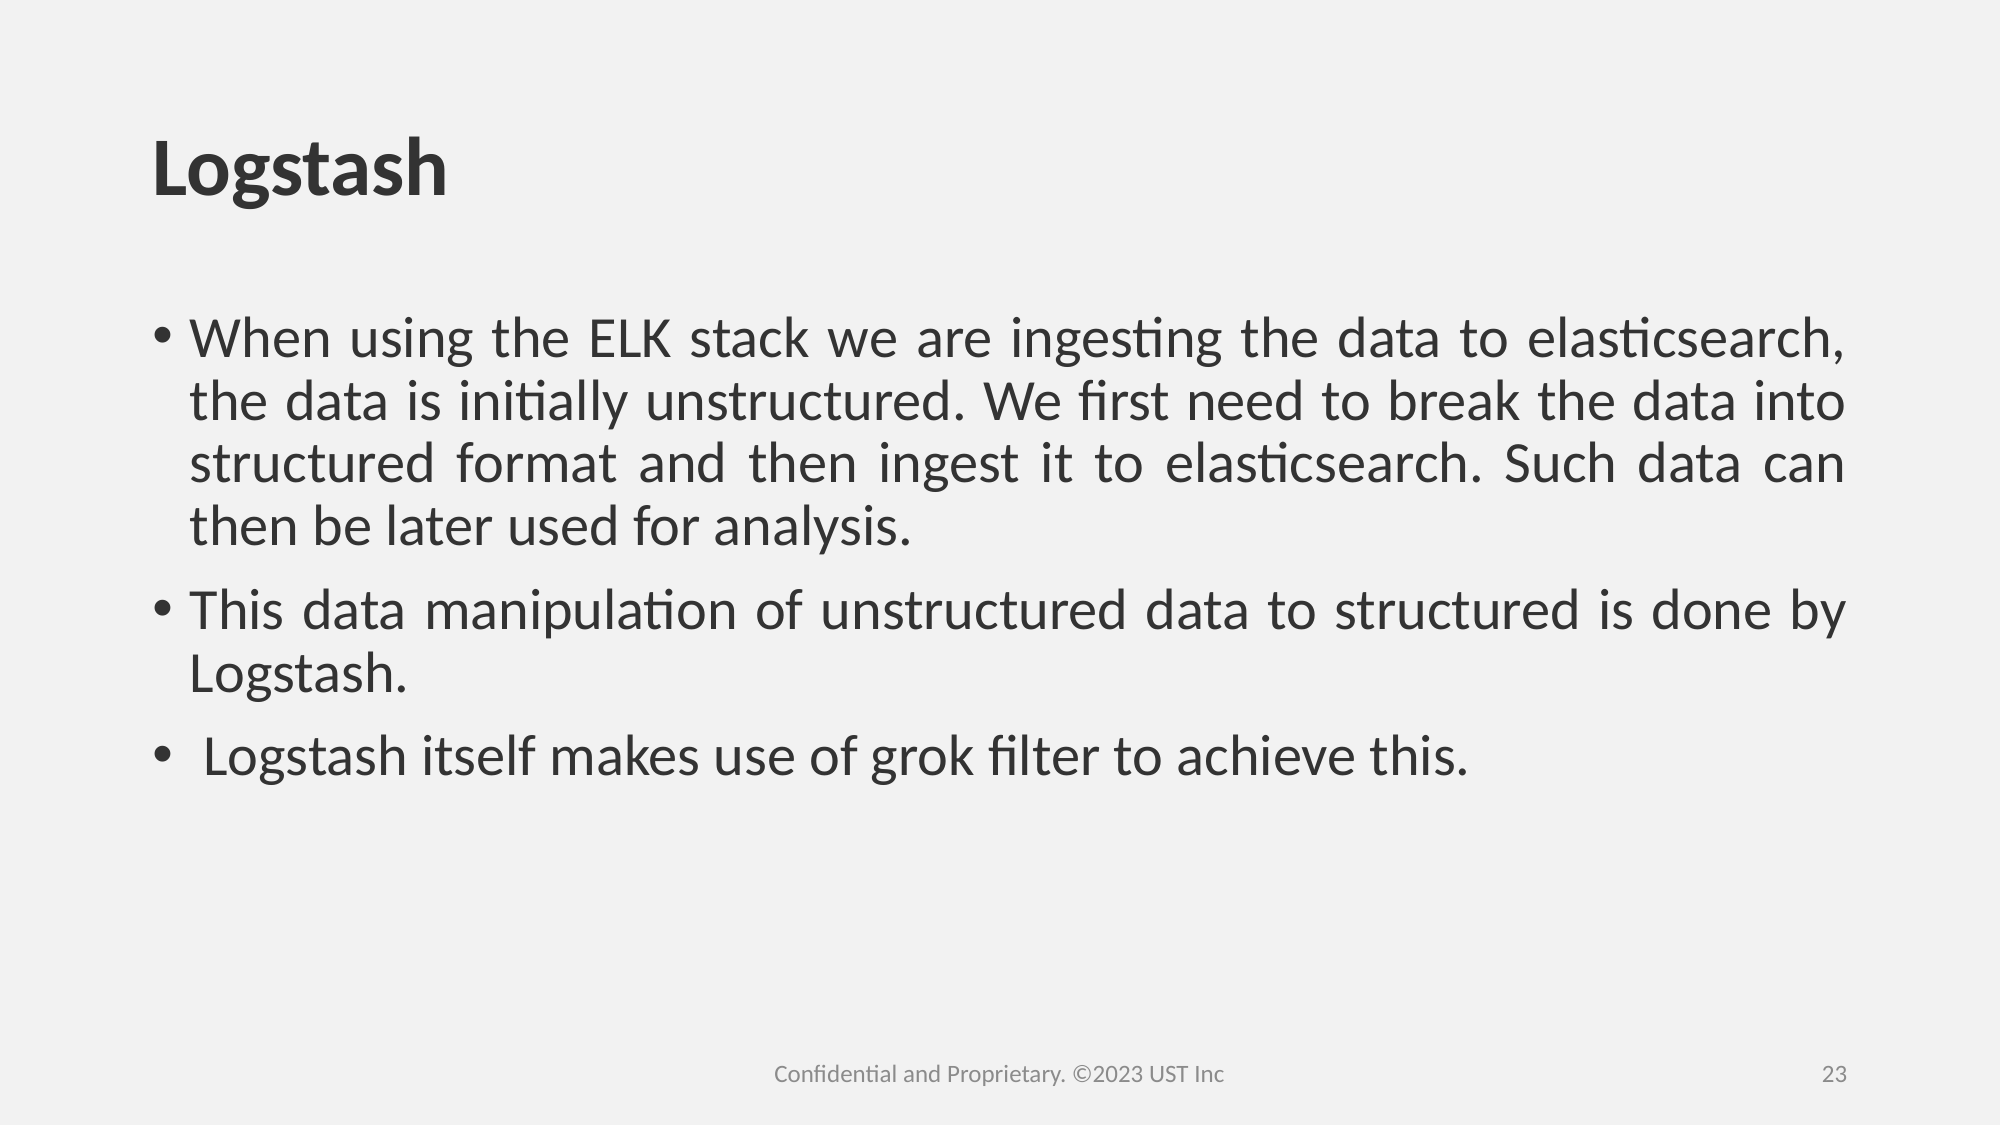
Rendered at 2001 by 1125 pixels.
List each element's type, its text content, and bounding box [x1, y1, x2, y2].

slide_number 23 [1412, 1042, 1863, 1103]
footer Confidential and Proprietary. ©2023 UST Inc [662, 1042, 1338, 1103]
list When using the ELK stack we are ingesting the data to elasticsearch, the data is initially unstructured. We first need to break the data into structured format and then ingest it to elasticsearch. Such data can then be later used for analysis. This data manipulation of unstructured data to structured is done by Logstash. Logstash itself makes use of grok filter to achieve this. [137, 299, 1863, 1014]
title Logstash [137, 59, 1863, 278]
